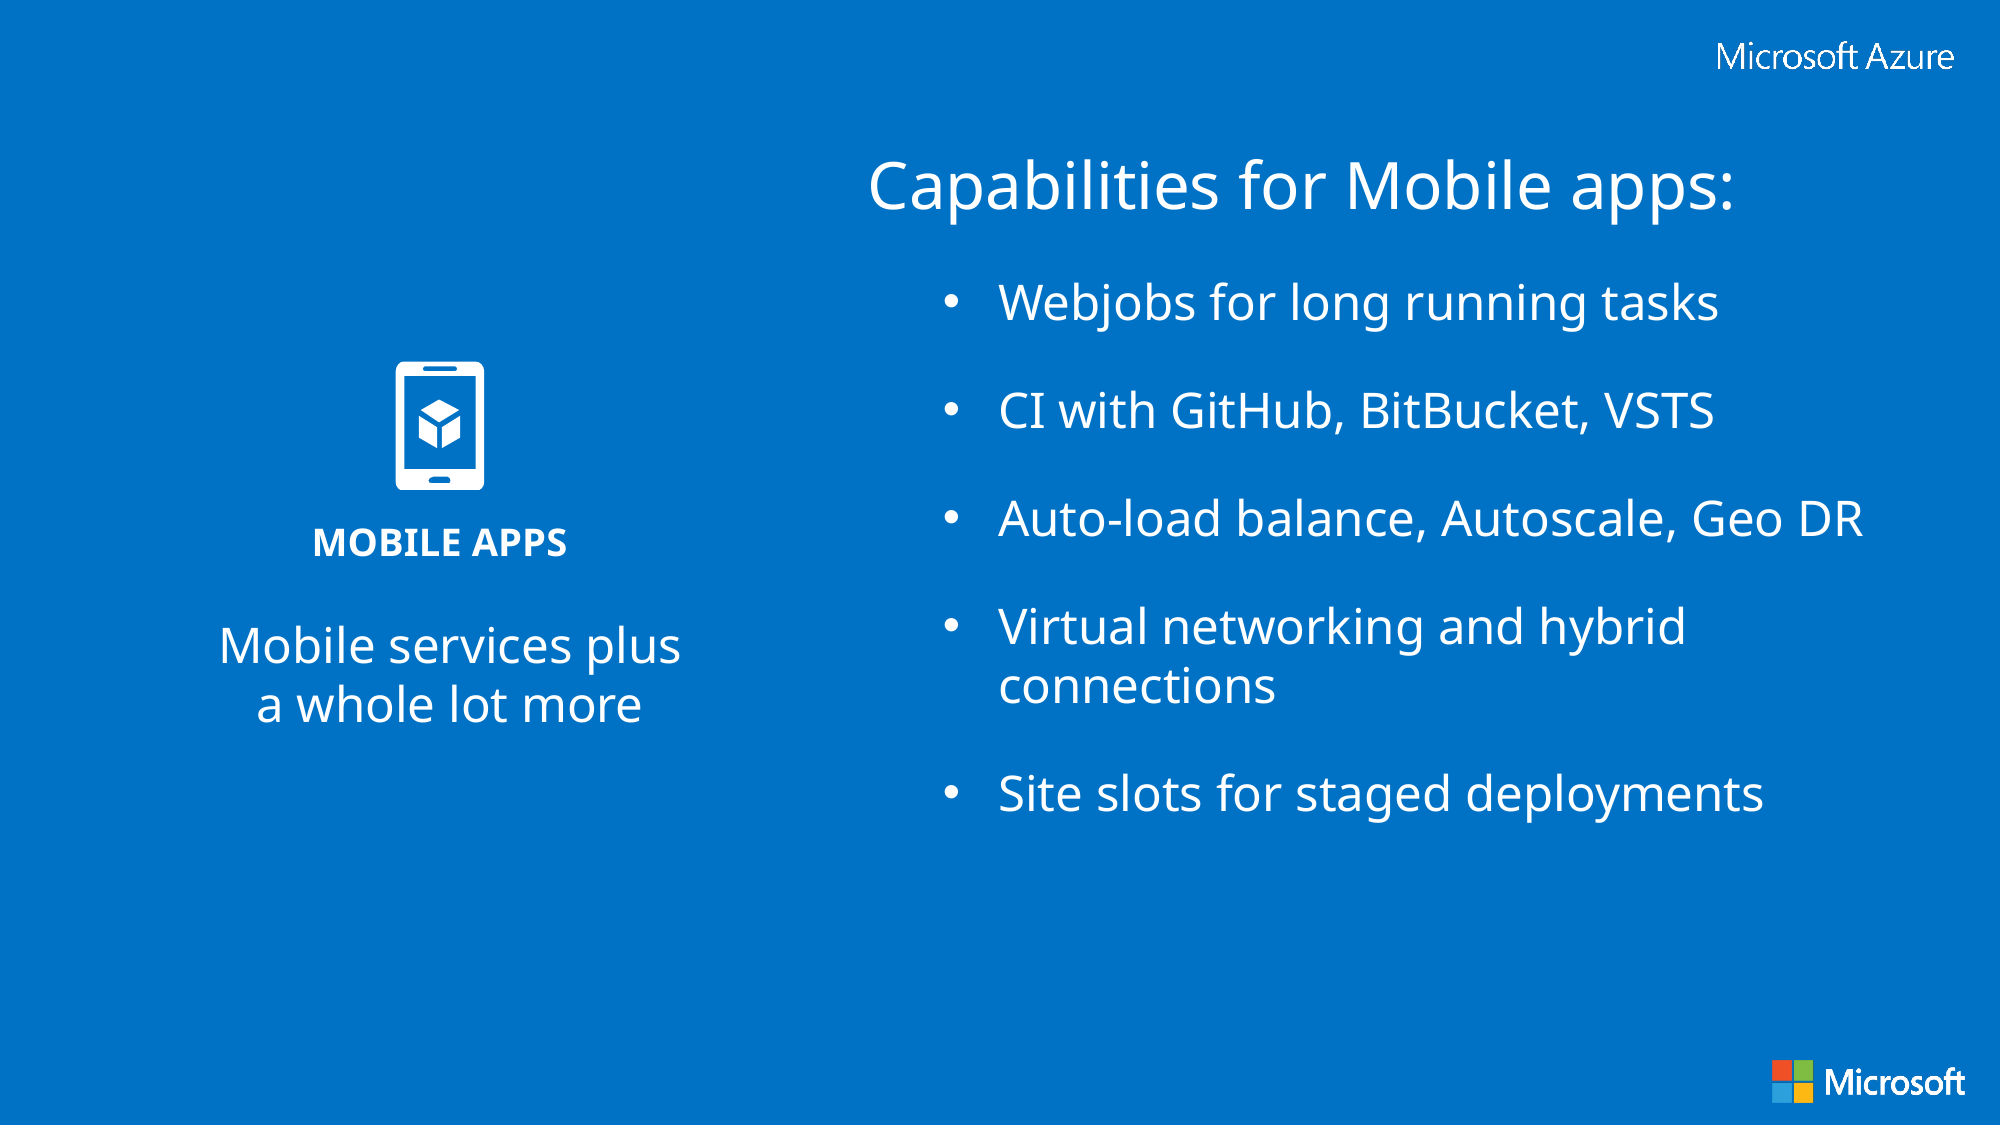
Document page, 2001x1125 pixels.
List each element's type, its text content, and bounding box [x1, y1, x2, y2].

picture [1699, 24, 1972, 87]
picture [1772, 1060, 1965, 1103]
text_box Capabilities for Mobile apps: Webjobs for long running tasks CI with GitHub, BitBucket, VSTS Auto-load balance, Autoscale, Geo DR Virtual networking and hybrid connections Site slots for staged deployments [843, 136, 1907, 961]
text_box Mobile services plus a whole lot more [203, 607, 697, 740]
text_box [227, 361, 652, 588]
